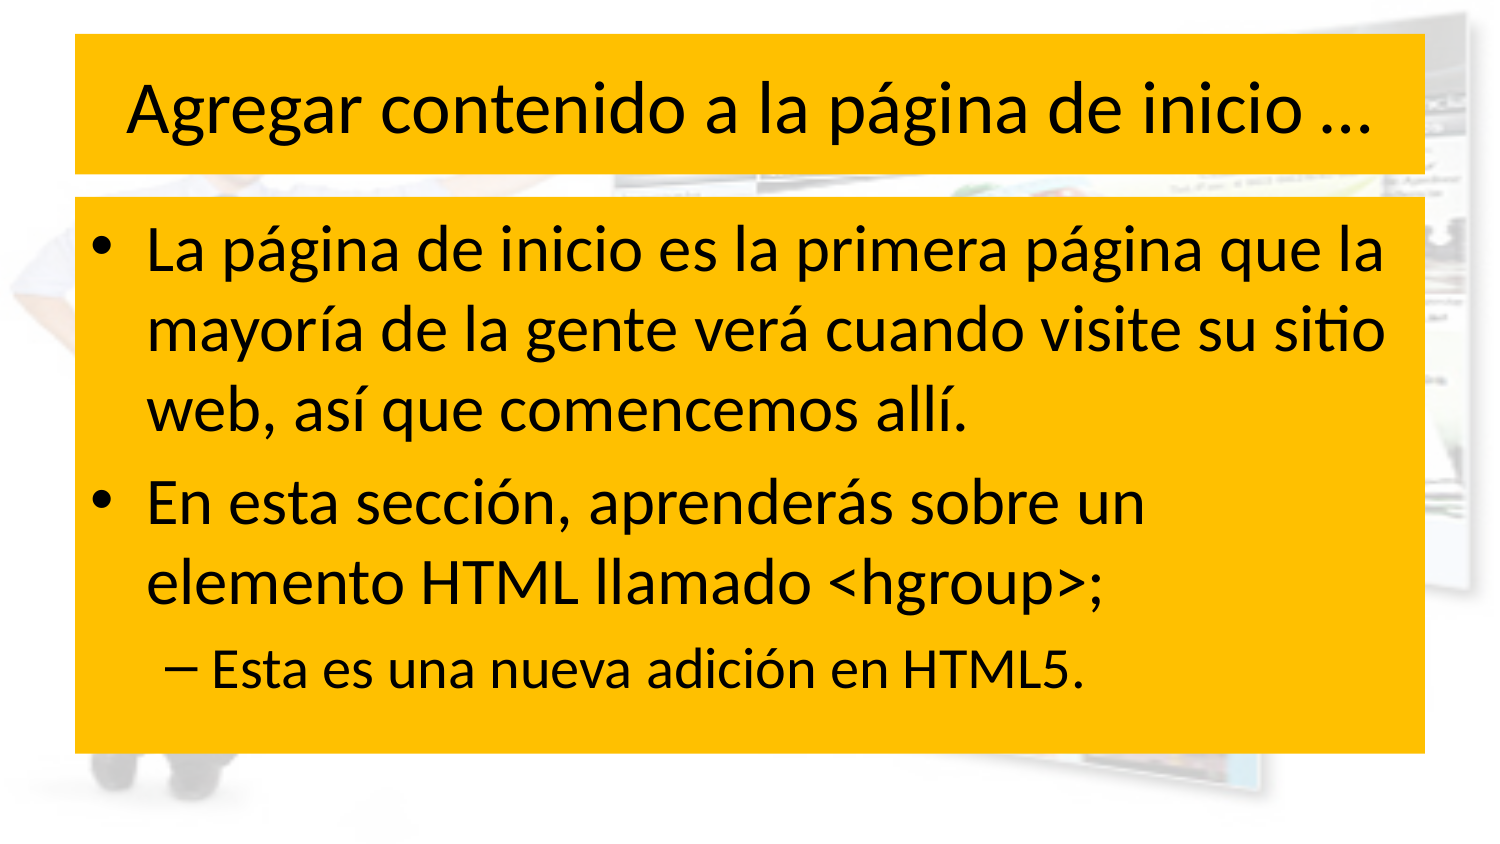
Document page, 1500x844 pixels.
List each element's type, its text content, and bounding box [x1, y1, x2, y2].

list La página de inicio es la primera página que la mayoría de la gente verá cuando visite su sitio web, así que comencemos allí. En esta sección, aprenderás sobre un elemento HTML llamado <hgroup>; Esta es una nueva adición en HTML5. [75, 196, 1425, 754]
title Agregar contenido a la página de inicio … [75, 33, 1425, 175]
